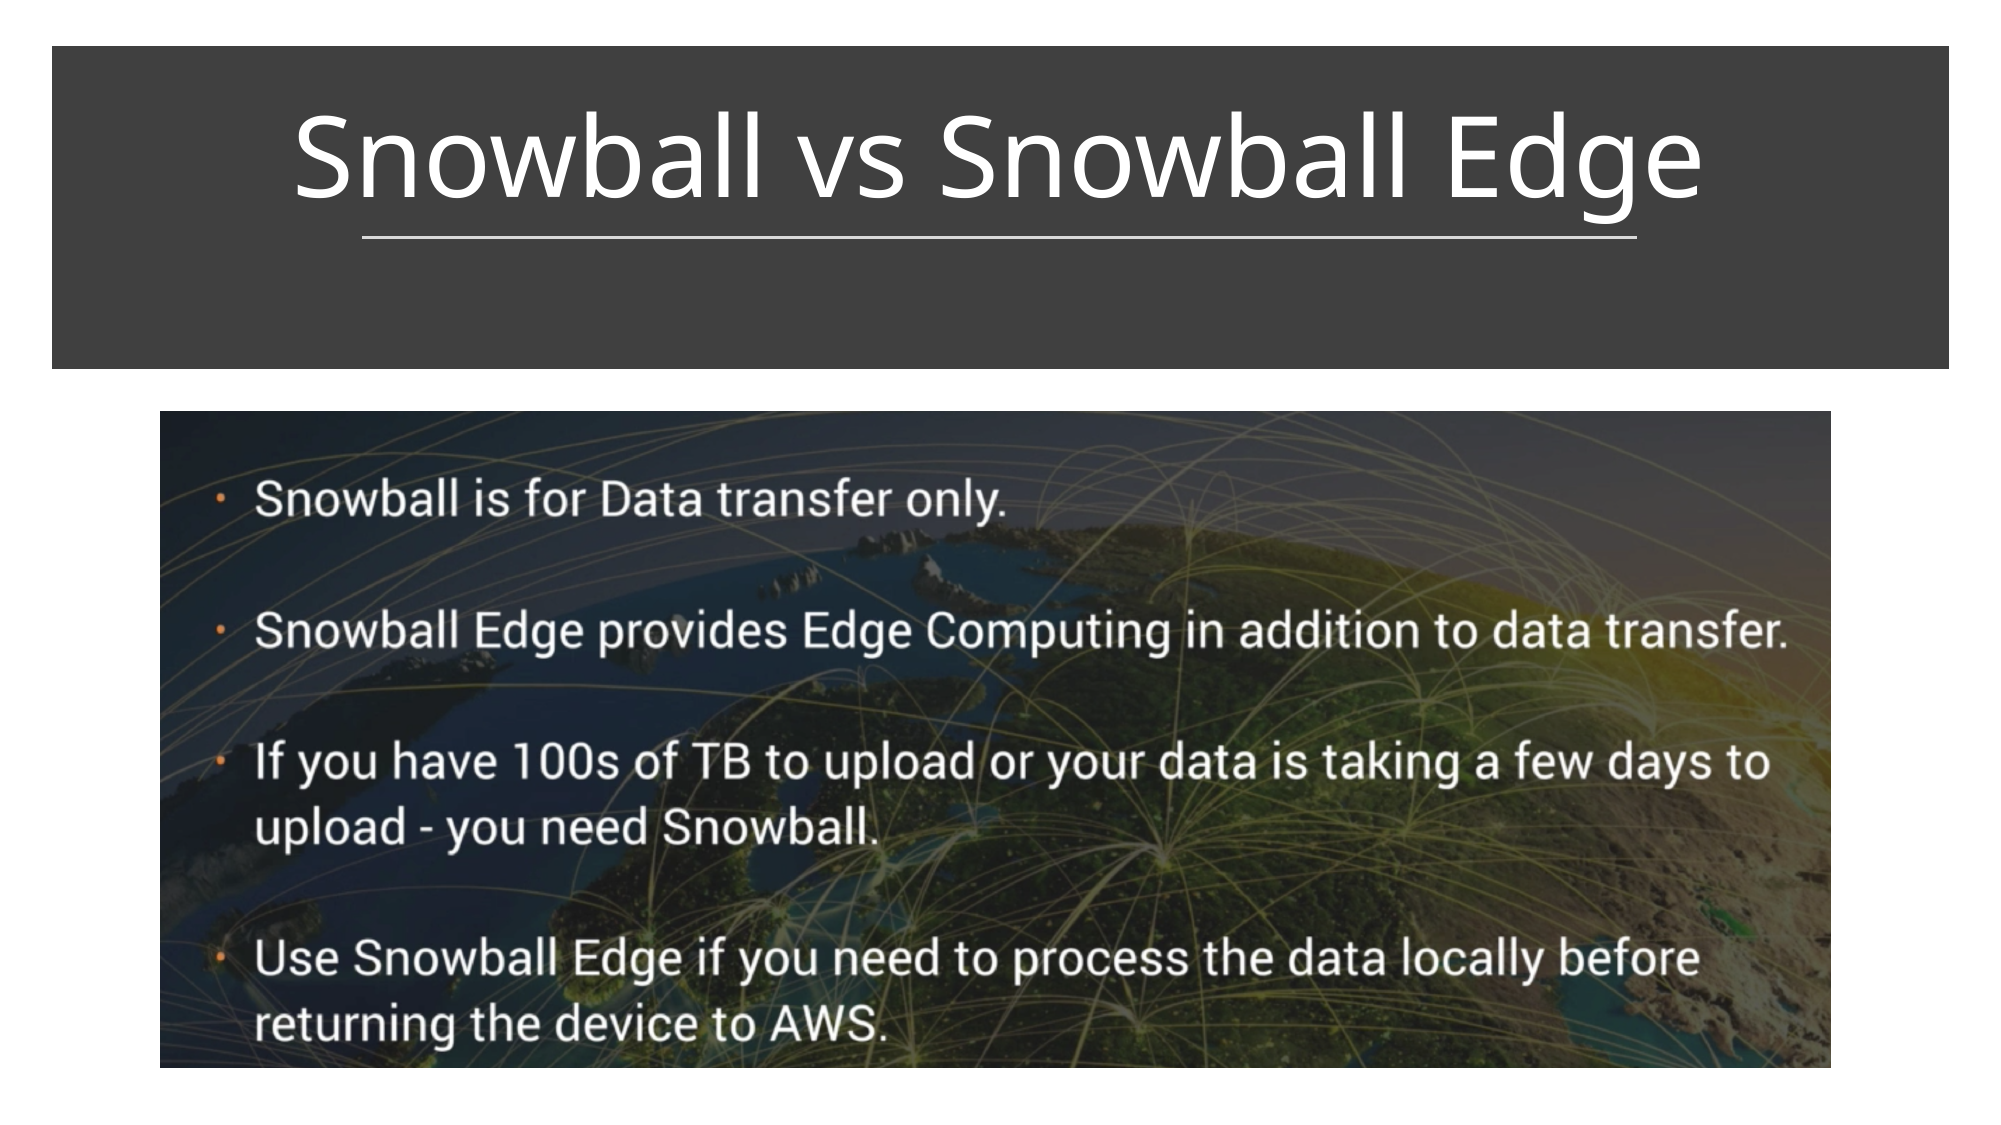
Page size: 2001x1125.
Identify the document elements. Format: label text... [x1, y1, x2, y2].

text_box [61, 55, 1939, 360]
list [160, 411, 1831, 1068]
title Snowball vs Snowball Edge [86, 76, 1914, 230]
